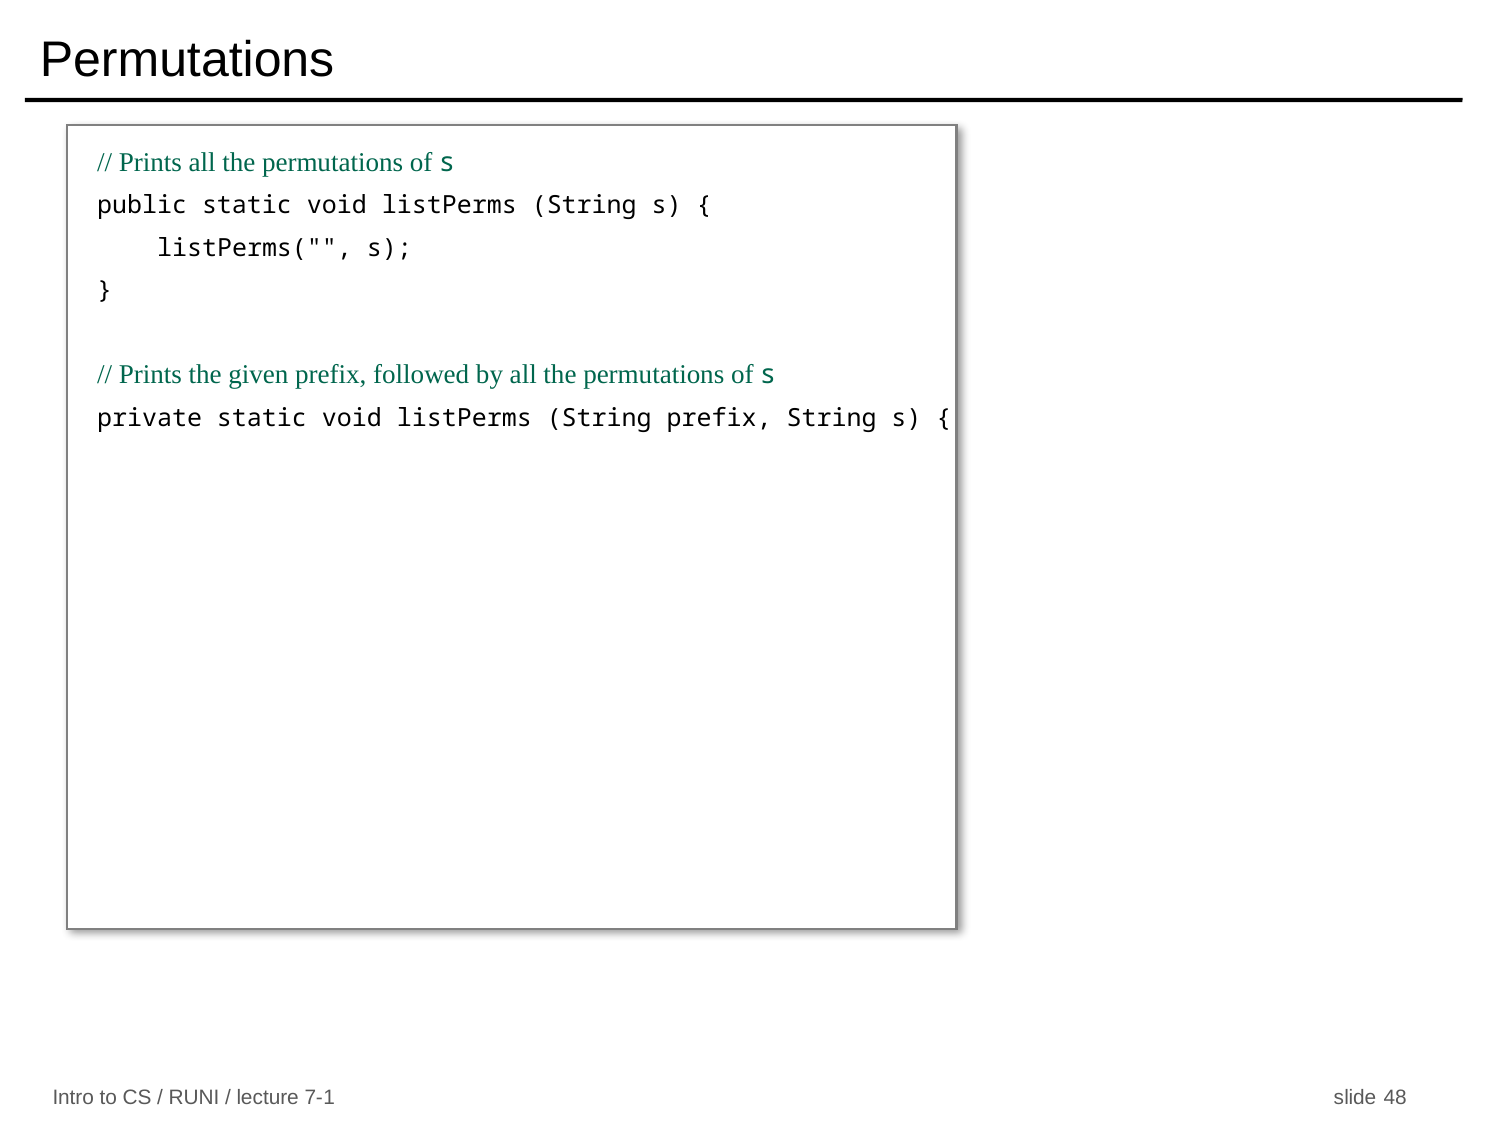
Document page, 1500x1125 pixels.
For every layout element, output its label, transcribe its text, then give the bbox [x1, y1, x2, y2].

title Permutations [24, 12, 1463, 100]
text_box // Prints all the permutations of s public static void listPerms (String s) { listPerms("", s); } // Prints the given prefix, followed by all the permutations of s private static void listPerms (String prefix, String s) { [67, 125, 957, 929]
